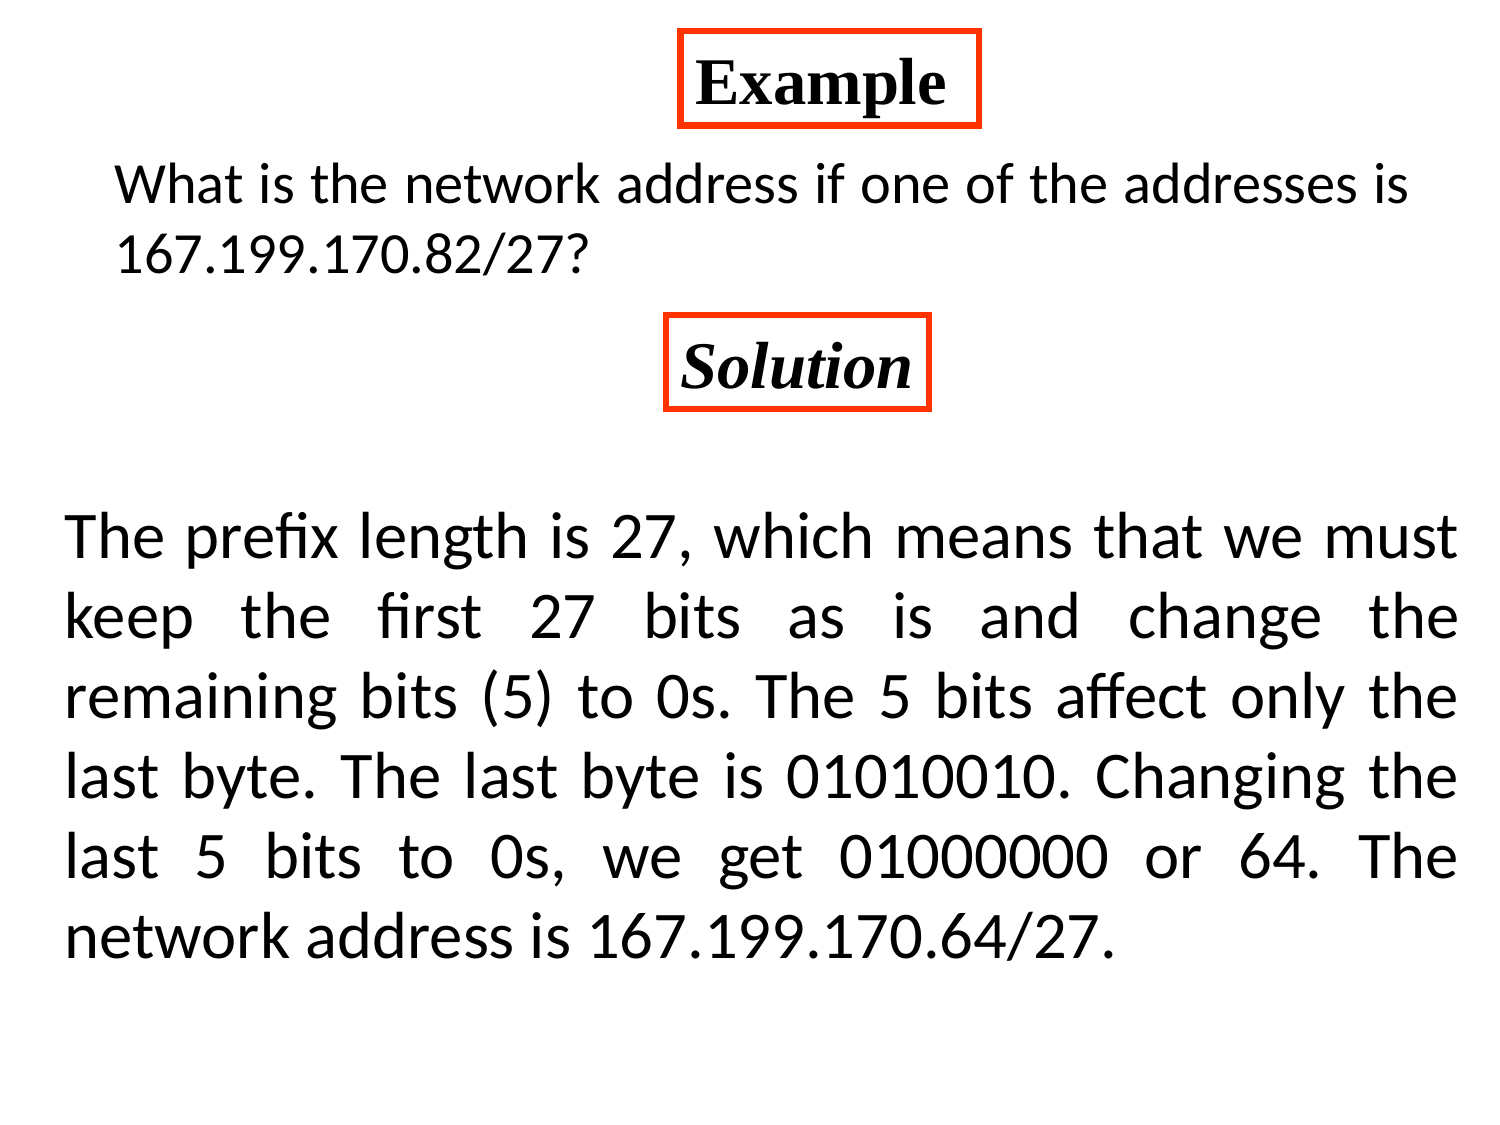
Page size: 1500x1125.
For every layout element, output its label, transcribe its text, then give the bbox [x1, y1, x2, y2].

text_box What is the network address if one of the addresses is 167.199.170.82/27? [99, 137, 1425, 293]
text_box Solution [665, 314, 930, 410]
text_box Example [680, 30, 980, 126]
text_box The prefix length is 27, which means that we must keep the first 27 bits as is and change the remaining bits (5) to 0s. The 5 bits affect only the last byte. The last byte is 01010010. Changing the last 5 bits to 0s, we get 01000000 or 64. The network address is 167.199.170.64/27. [49, 484, 1475, 979]
